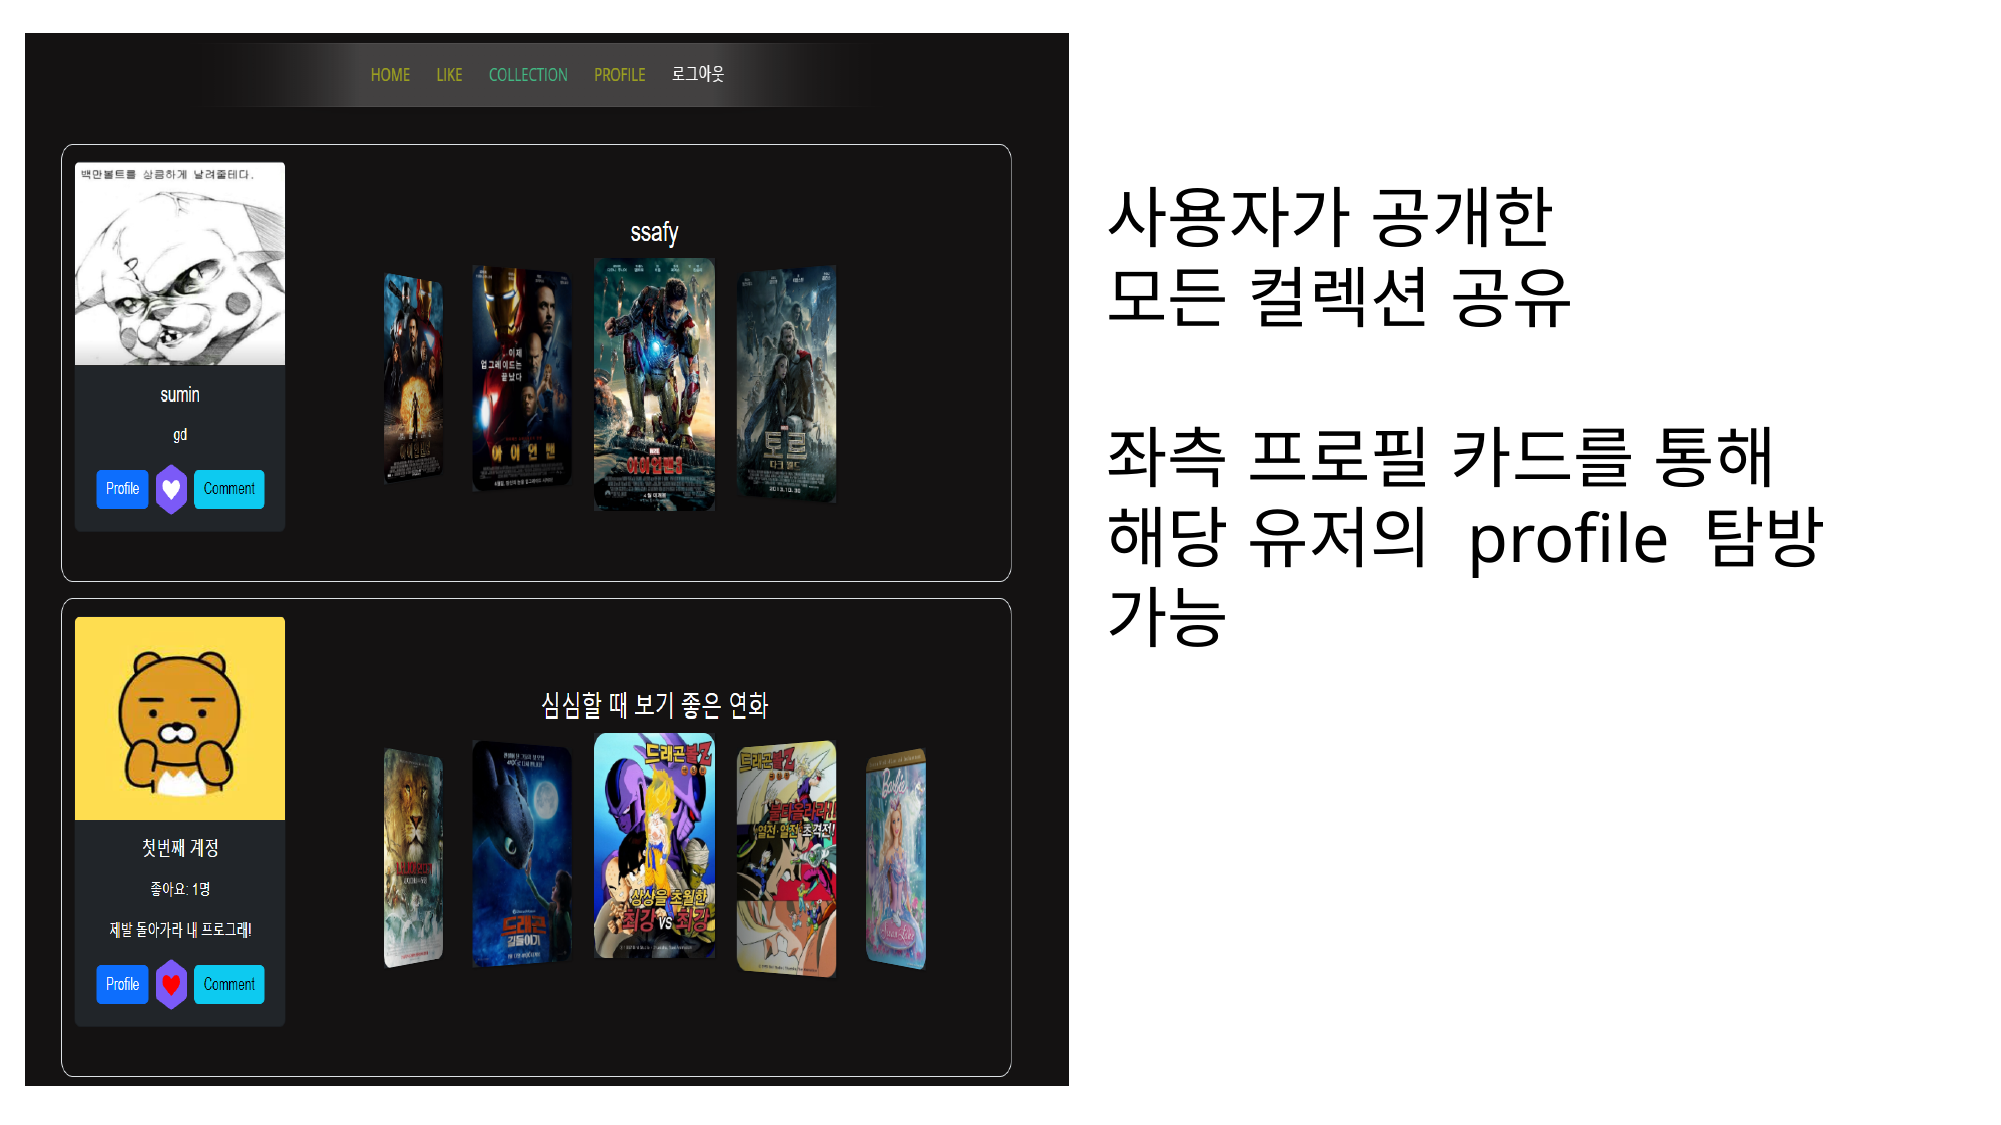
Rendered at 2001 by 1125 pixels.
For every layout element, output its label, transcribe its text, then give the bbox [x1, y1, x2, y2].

text_box 사용자가 공개한 모든 컬렉션 공유 좌측 프로필 카드를 통해 해당 유저의 profile 탐방 가능 [1091, 168, 1967, 663]
picture [25, 33, 1069, 1086]
